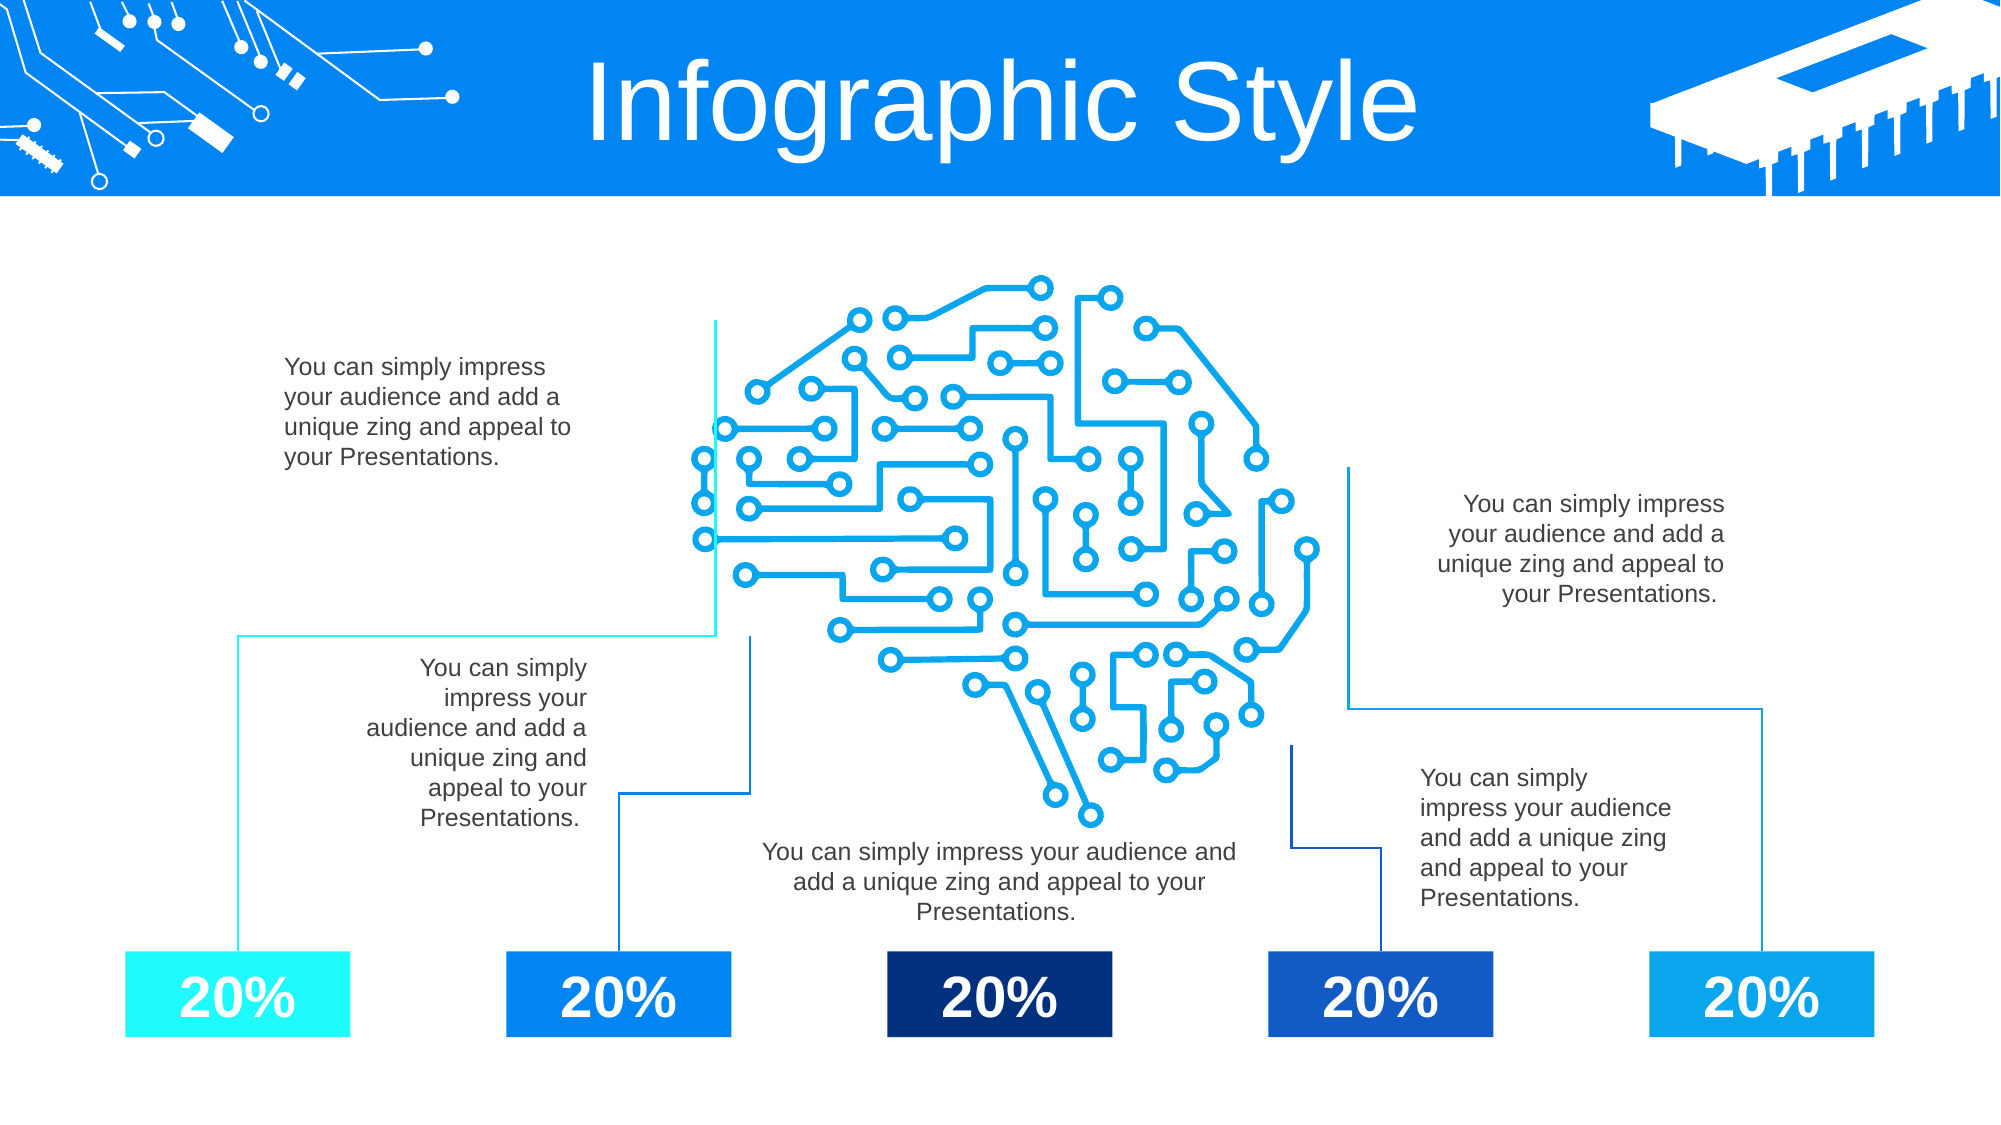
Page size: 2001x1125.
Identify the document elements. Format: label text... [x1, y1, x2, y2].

text_box You can simply impress your audience and add a unique zing and appeal to your Presentations. [739, 829, 1261, 933]
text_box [691, 274, 1320, 829]
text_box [506, 951, 732, 1038]
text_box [887, 951, 1113, 1038]
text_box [1268, 951, 1494, 1038]
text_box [1312, 502, 1798, 916]
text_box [1649, 951, 1875, 1038]
text_box You can simply impress your audience and add a unique zing and appeal to your Presentations. [1401, 480, 1741, 502]
list Infographic Style [53, 44, 1952, 164]
text_box You can simply impress your audience and add a unique zing and appeal to your Presentations. [269, 343, 597, 396]
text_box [161, 396, 793, 875]
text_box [1232, 803, 1440, 893]
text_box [526, 728, 843, 860]
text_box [125, 951, 351, 1038]
